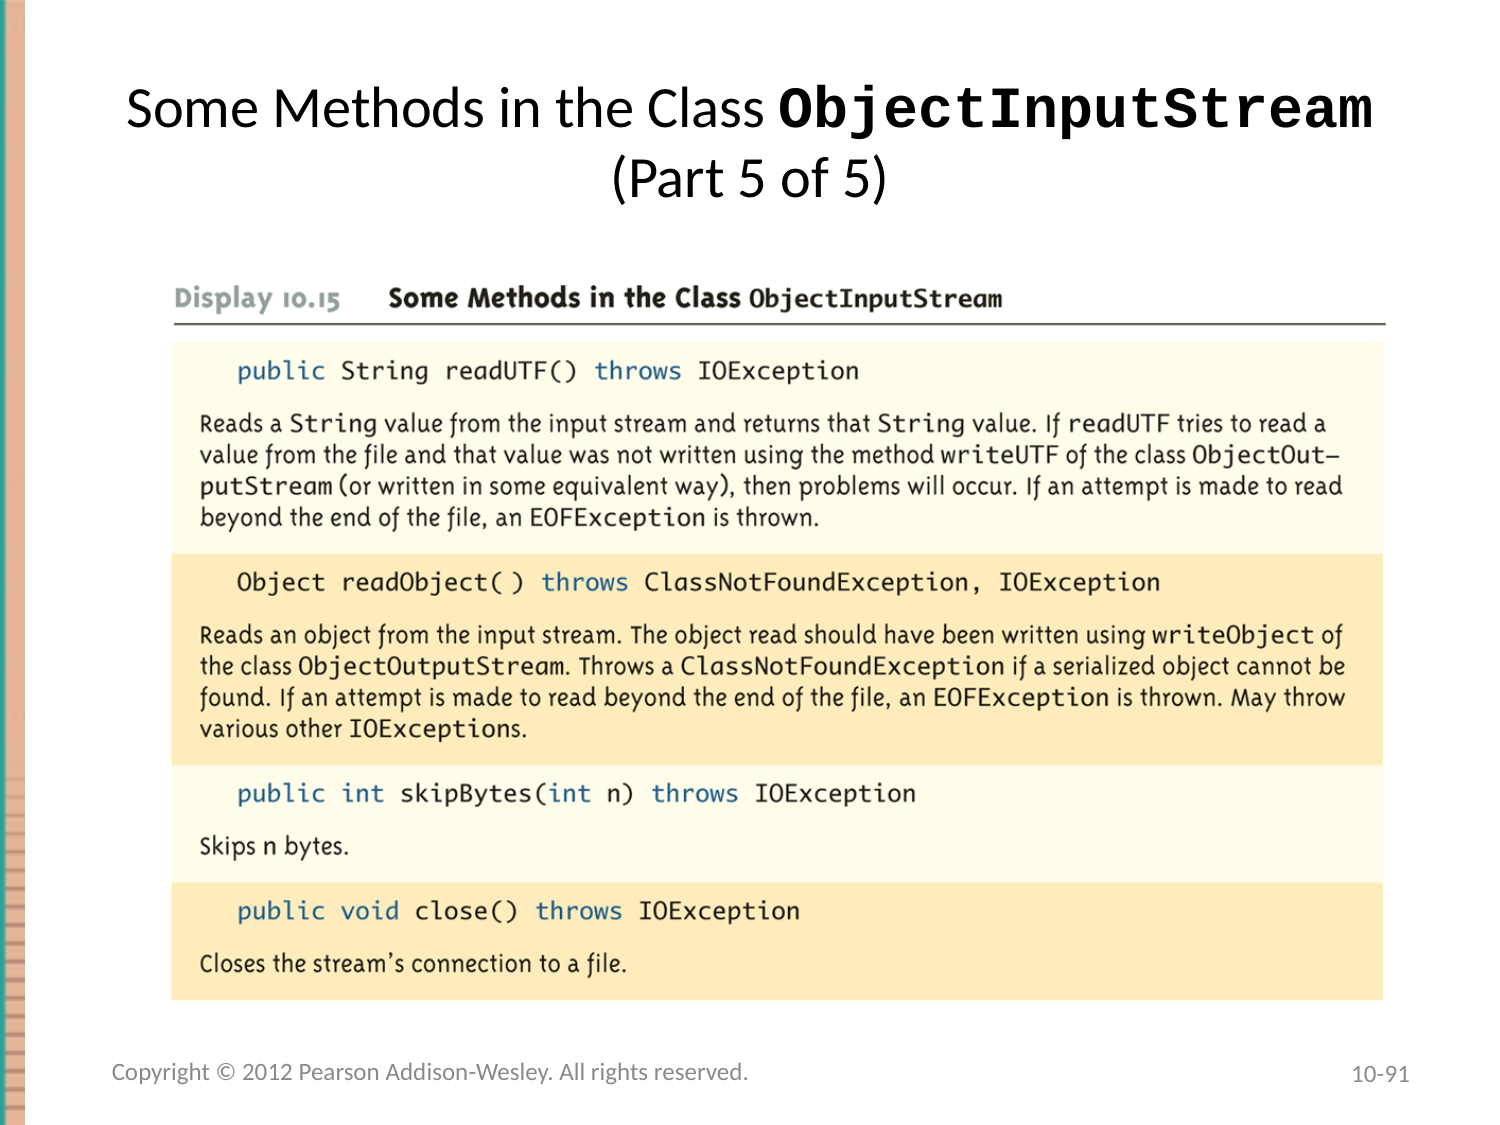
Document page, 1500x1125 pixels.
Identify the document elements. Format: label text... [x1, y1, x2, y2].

footer Copyright © 2012 Pearson Addison-Wesley. All rights reserved. [75, 1040, 788, 1100]
picture [141, 266, 1417, 1020]
title Some Methods in the Class ObjectInputStream (Part 5 of 5) [74, 44, 1426, 233]
picture [0, 0, 25, 1125]
slide_number 10-91 [1074, 1042, 1425, 1103]
